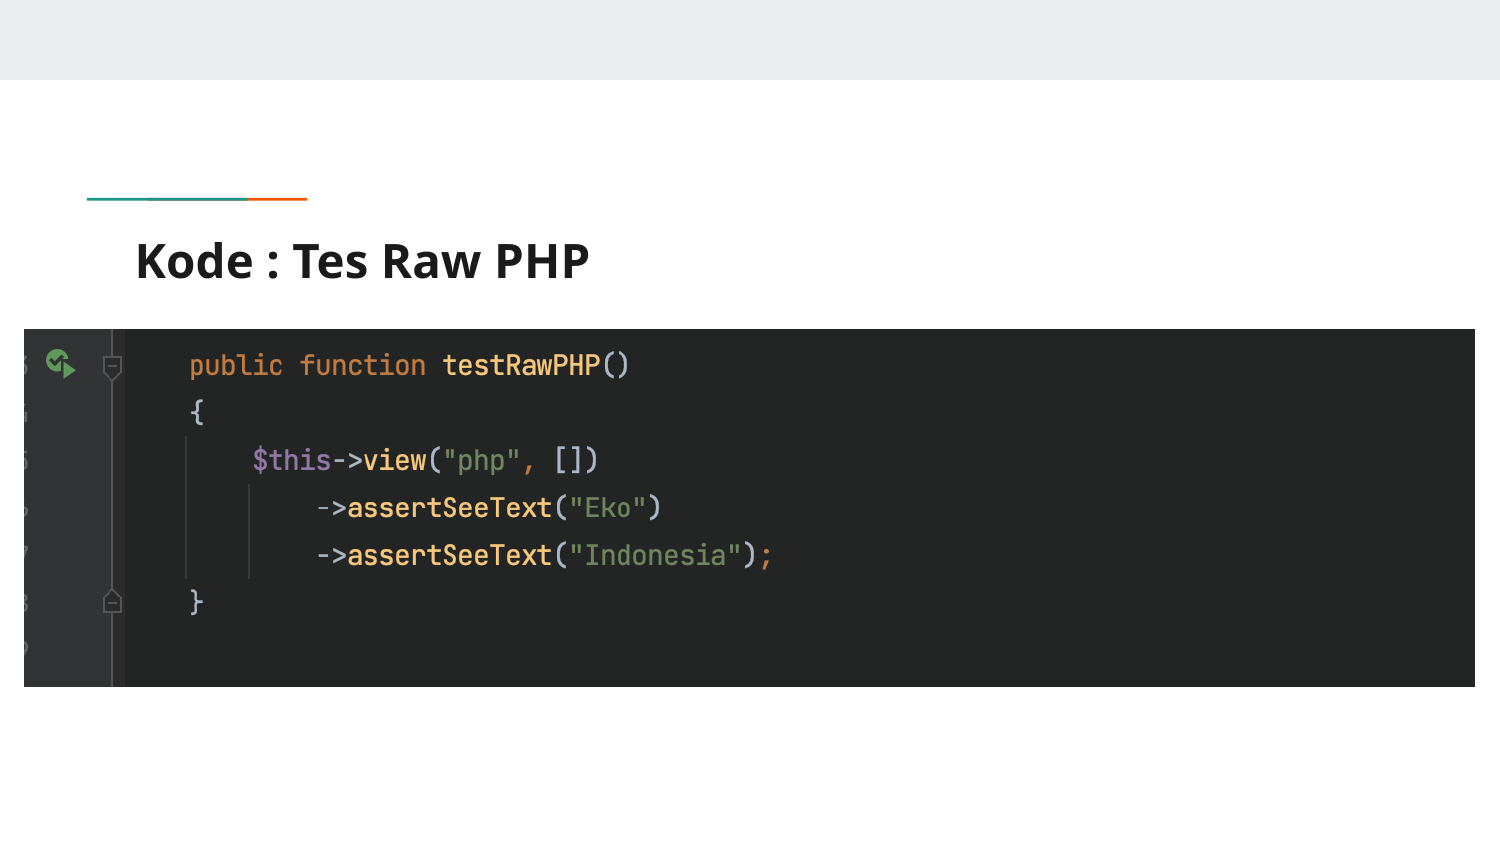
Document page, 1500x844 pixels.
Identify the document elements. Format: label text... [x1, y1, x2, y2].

picture [24, 328, 1476, 687]
title Kode : Tes Raw PHP [119, 216, 1381, 305]
